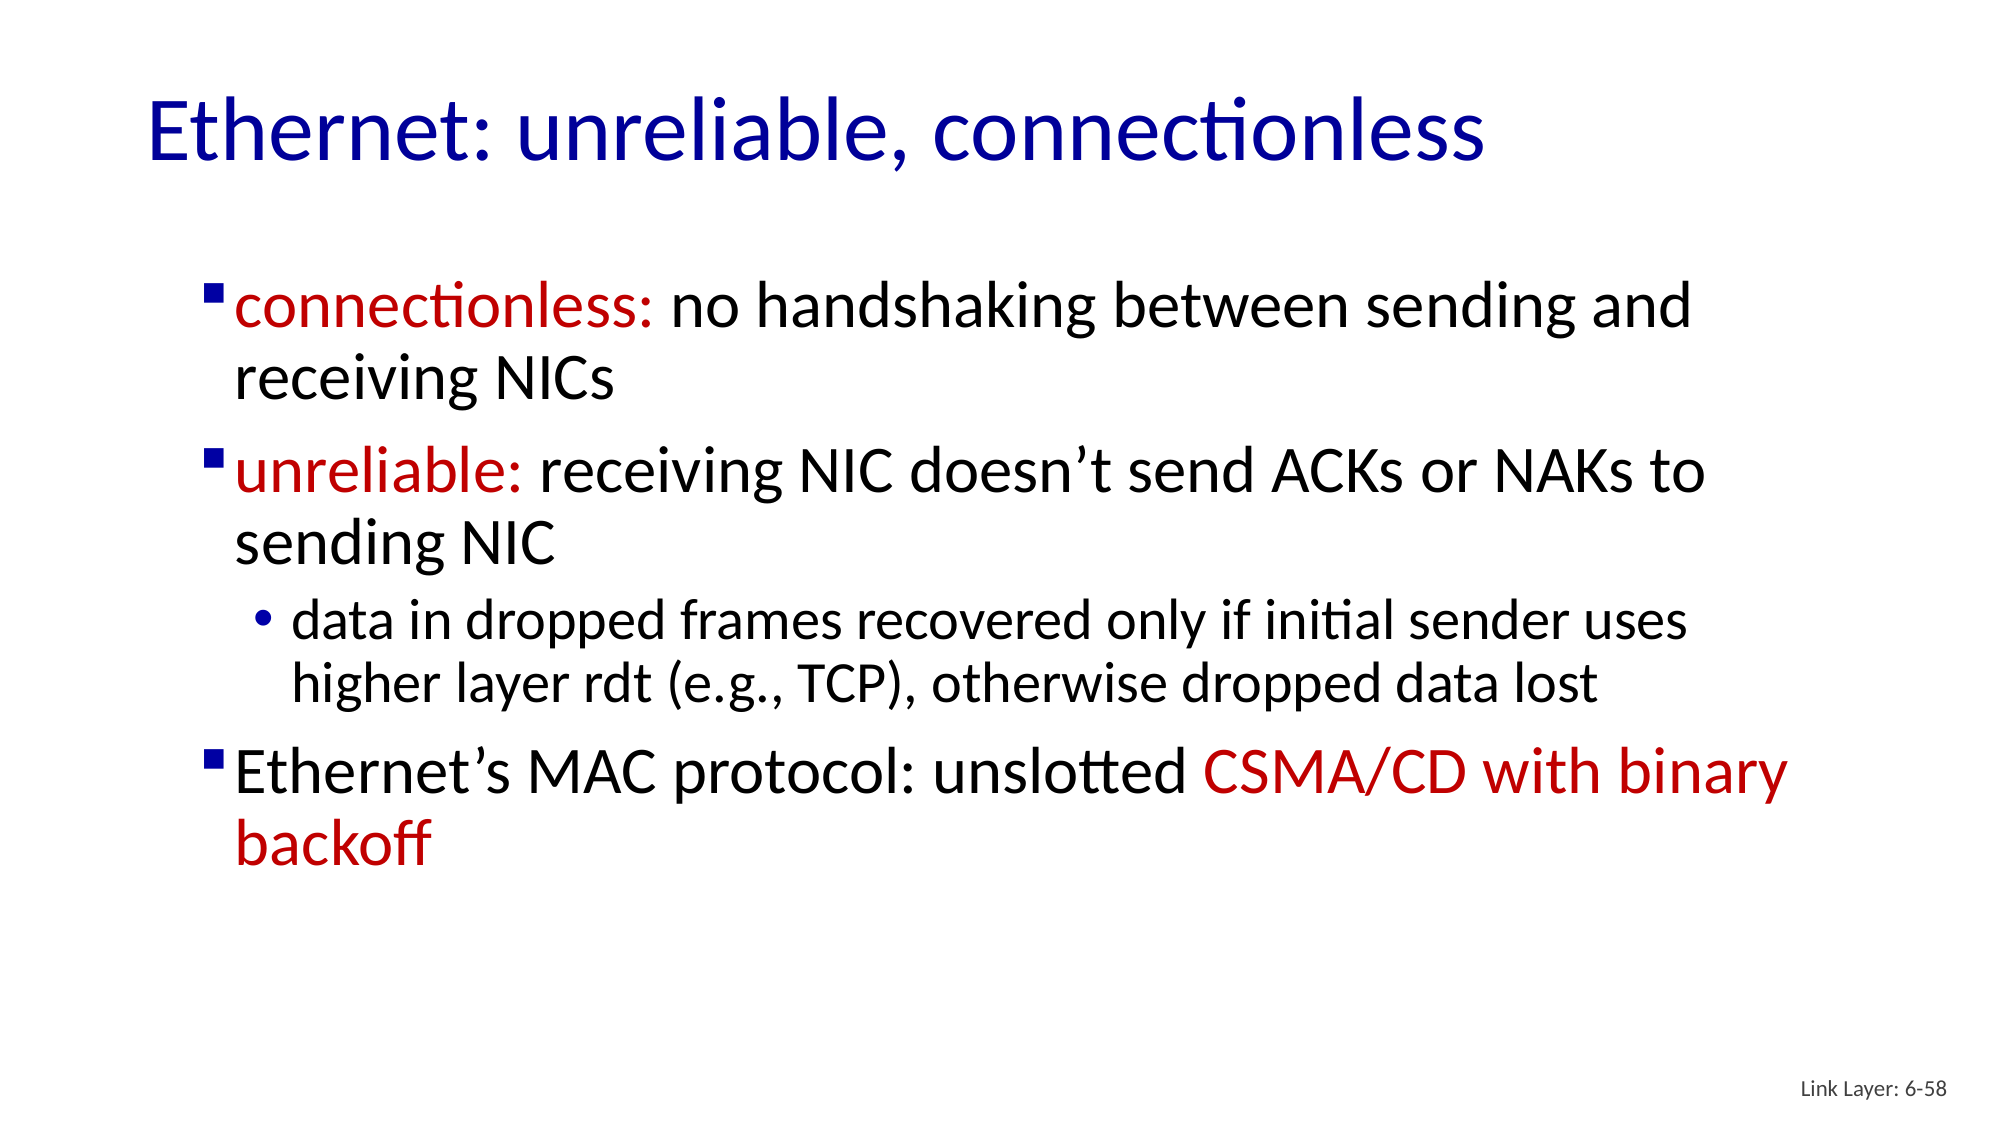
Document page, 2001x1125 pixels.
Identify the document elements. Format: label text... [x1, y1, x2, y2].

text_box connectionless: no handshaking between sending and receiving NICs unreliable: receiving NIC doesn’t send ACKs or NAKs to sending NIC data in dropped frames recovered only if initial sender uses higher layer rdt (e.g., TCP), otherwise dropped data lost Ethernet’s MAC protocol: unslotted CSMA/CD with binary backoff [162, 262, 1842, 1025]
slide_number Link Layer: 6-58 [1512, 1056, 1963, 1117]
title Ethernet: unreliable, connectionless [131, 57, 1857, 205]
